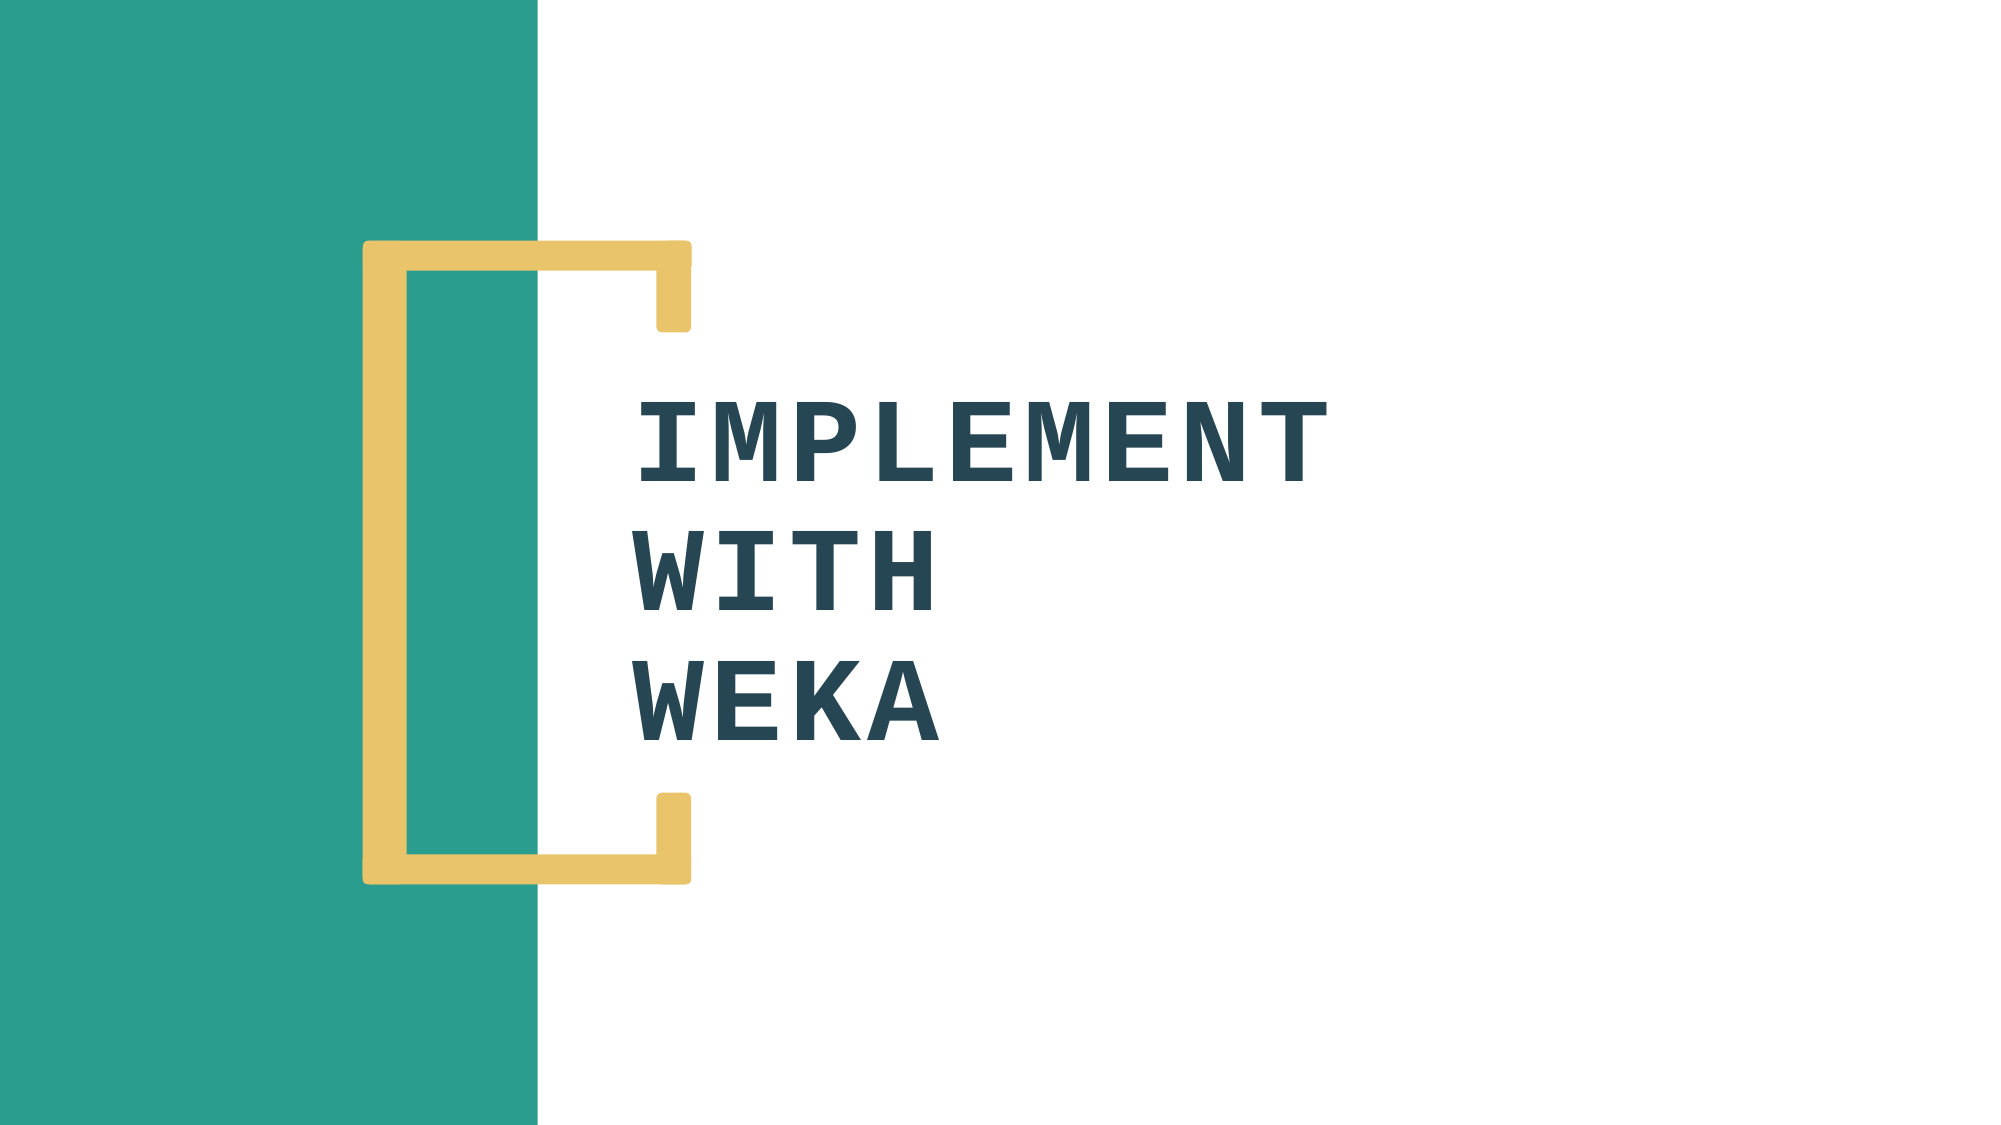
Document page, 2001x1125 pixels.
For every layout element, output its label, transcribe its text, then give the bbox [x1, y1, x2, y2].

title IMPLEMENT WITH WEKA [617, 369, 1949, 775]
